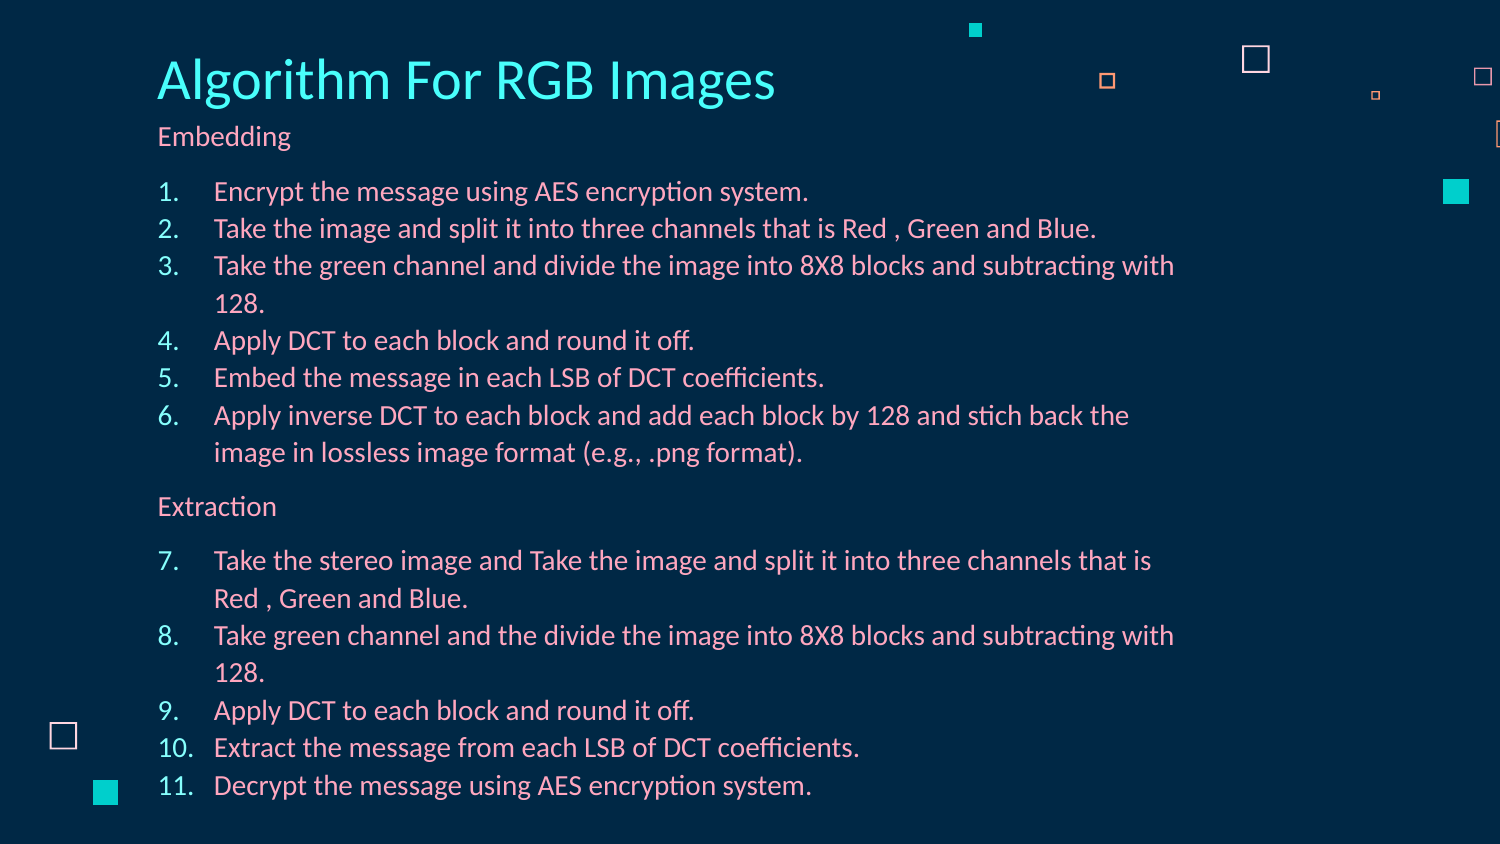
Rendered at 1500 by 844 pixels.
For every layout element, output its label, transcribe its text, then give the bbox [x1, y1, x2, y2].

text_box Embedding Encrypt the message using AES encryption system. Take the image and split it into three channels that is Red , Green and Blue. Take the green channel and divide the image into 8X8 blocks and subtracting with 128. Apply DCT to each block and round it off. Embed the message in each LSB of DCT coefficients. Apply inverse DCT to each block and add each block by 128 and stich back the image in lossless image format (e.g., .png format). Extraction Take the stereo image and Take the image and split it into three channels that is Red , Green and Blue. Take green channel and the divide the image into 8X8 blocks and subtracting with 128. Apply DCT to each block and round it off. Extract the message from each LSB of DCT coefficients. Decrypt the message using AES encryption system. [142, 107, 1192, 809]
text_box Algorithm For RGB Images [142, 28, 905, 119]
